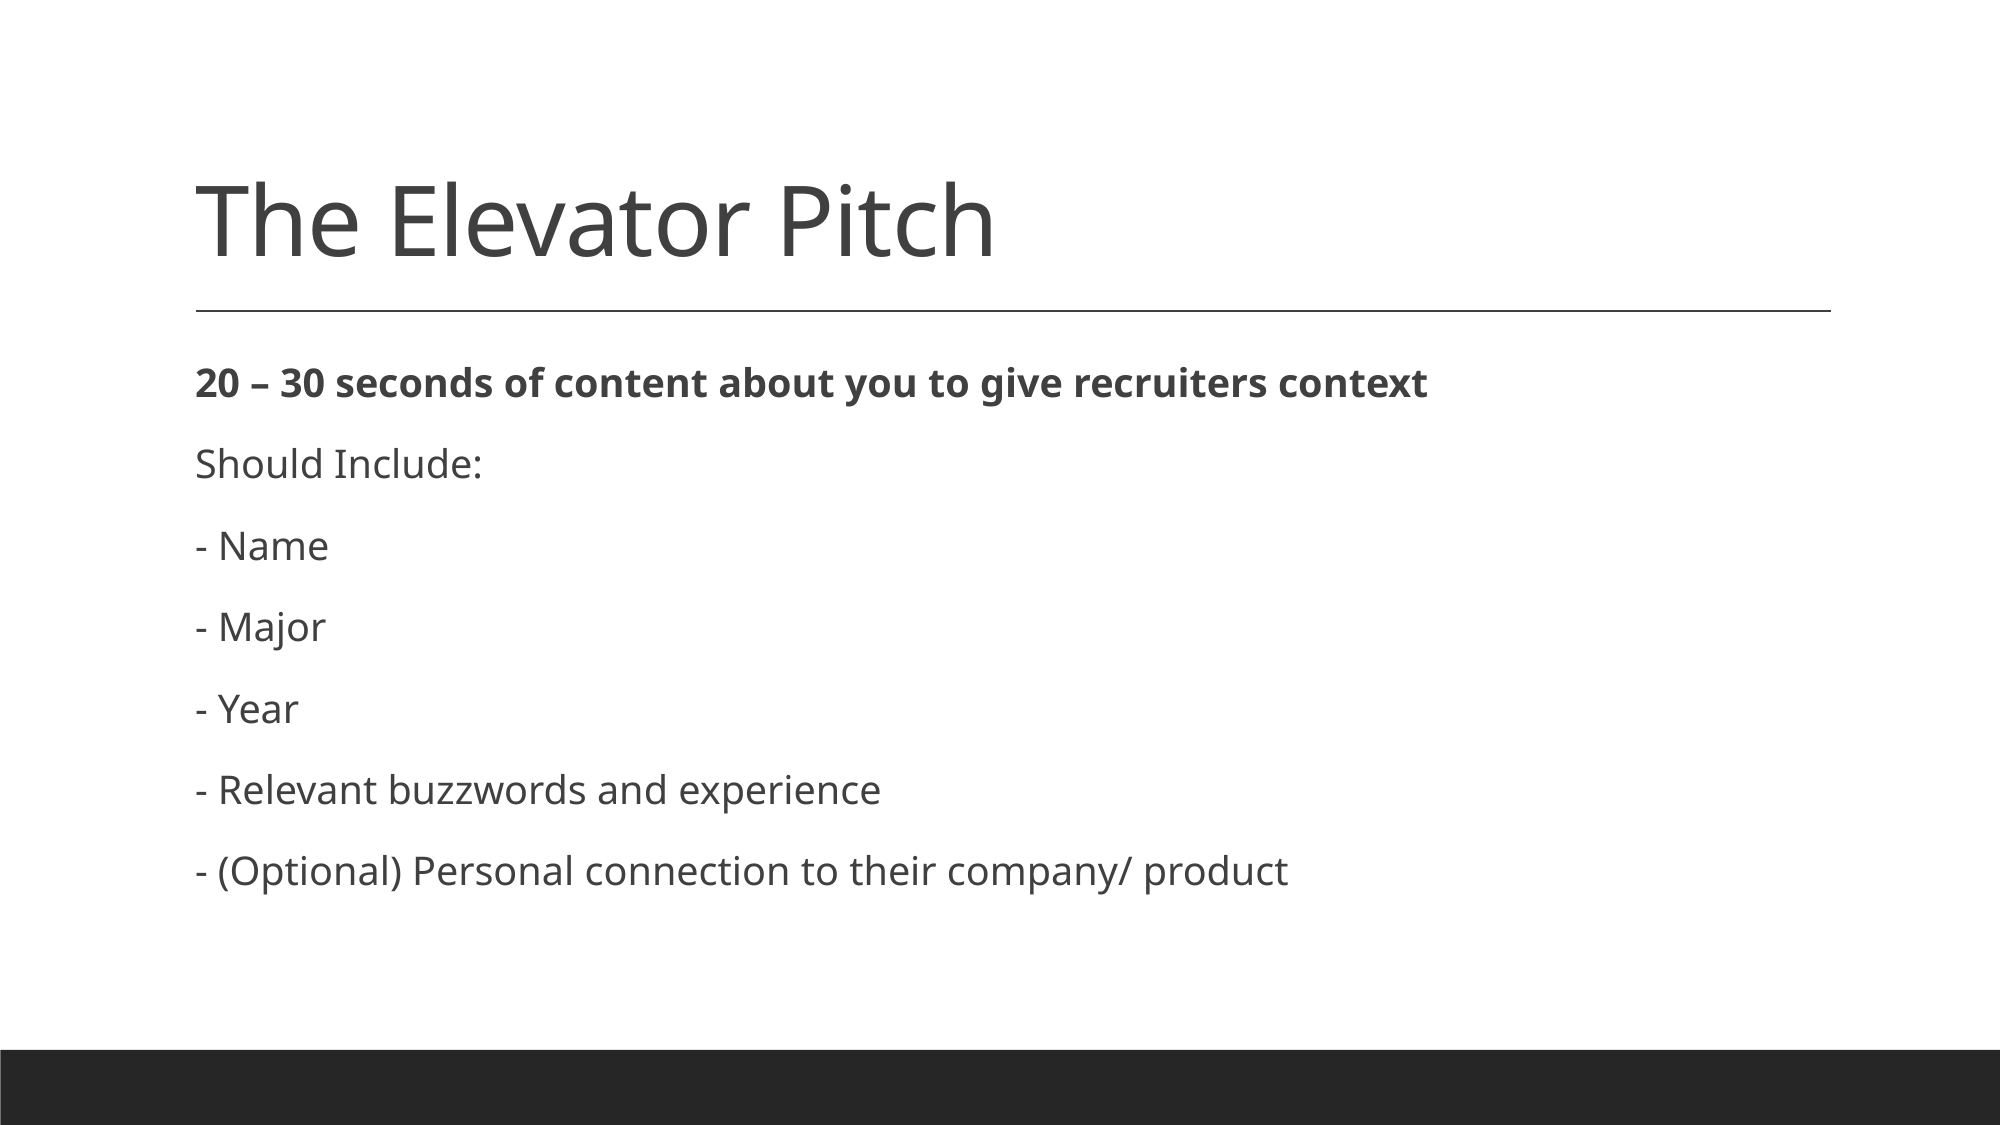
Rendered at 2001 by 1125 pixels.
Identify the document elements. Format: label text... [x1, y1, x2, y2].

title The Elevator Pitch [180, 47, 1830, 285]
list 20 – 30 seconds of content about you to give recruiters context Should Include: - Name - Major - Year - Relevant buzzwords and experience - (Optional) Personal connection to their company/ product [180, 345, 1830, 963]
